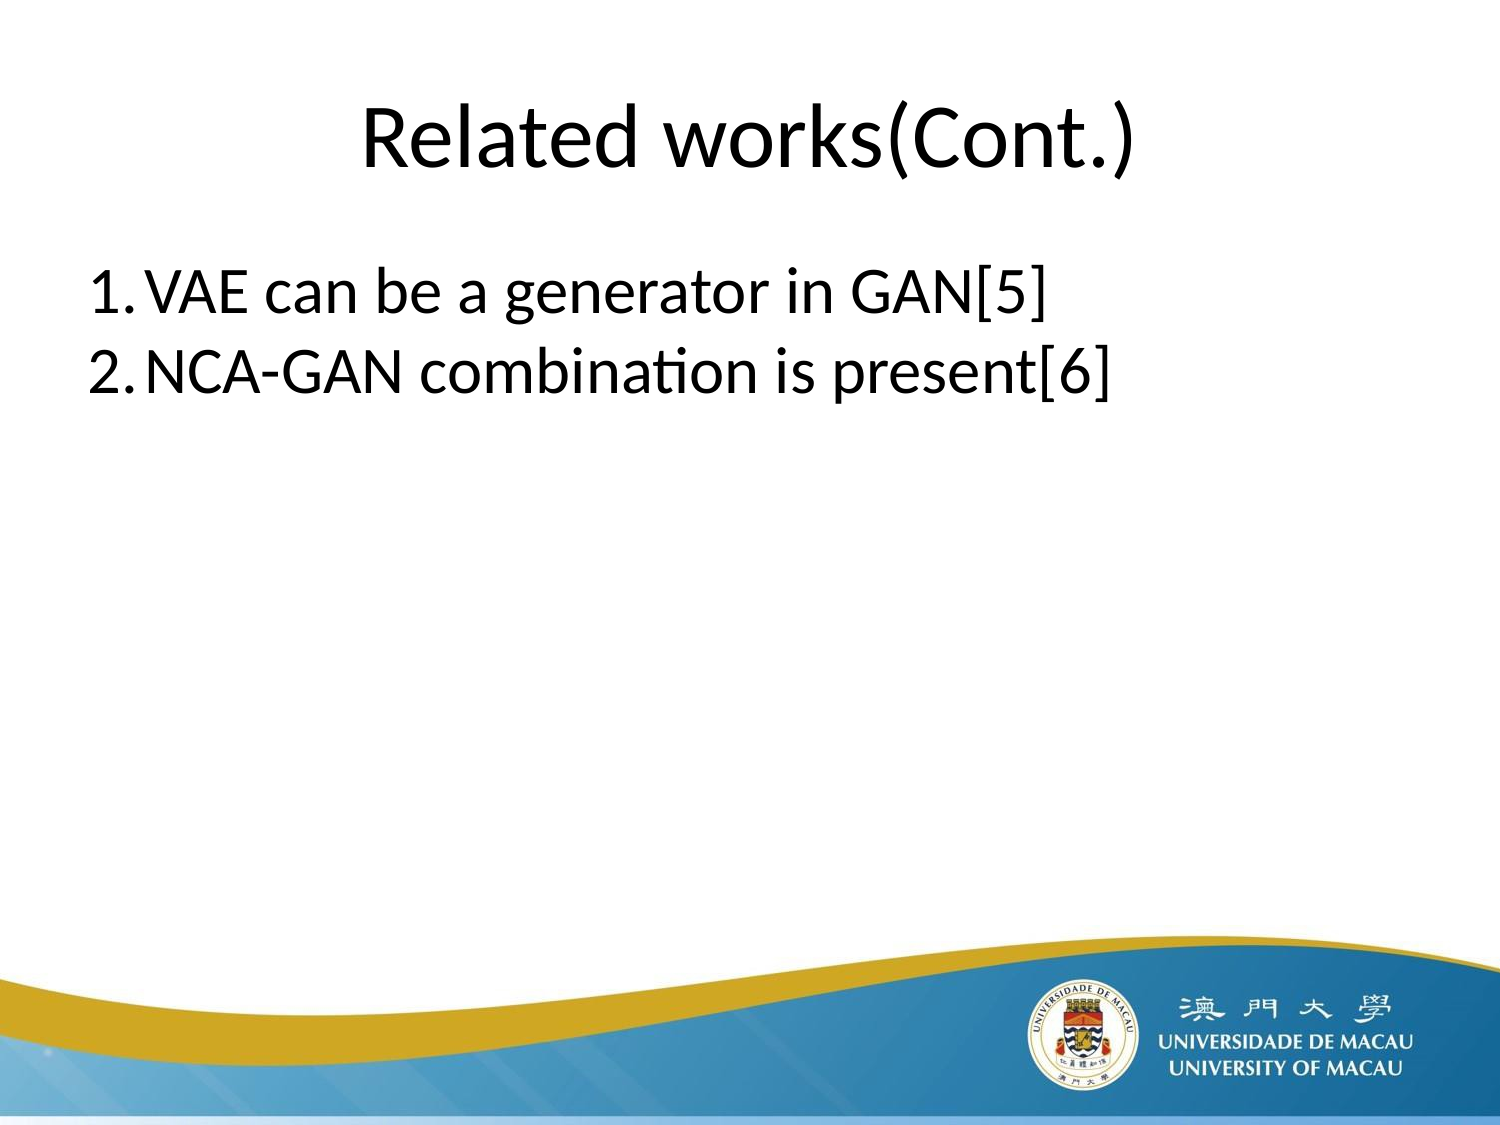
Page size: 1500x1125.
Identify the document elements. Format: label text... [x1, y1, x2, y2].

title Related works(Cont.) [0, 75, 1500, 298]
list VAE can be a generator in GAN[5] NCA-GAN combination is present[6] [87, 247, 1413, 455]
picture [0, 925, 1500, 1125]
